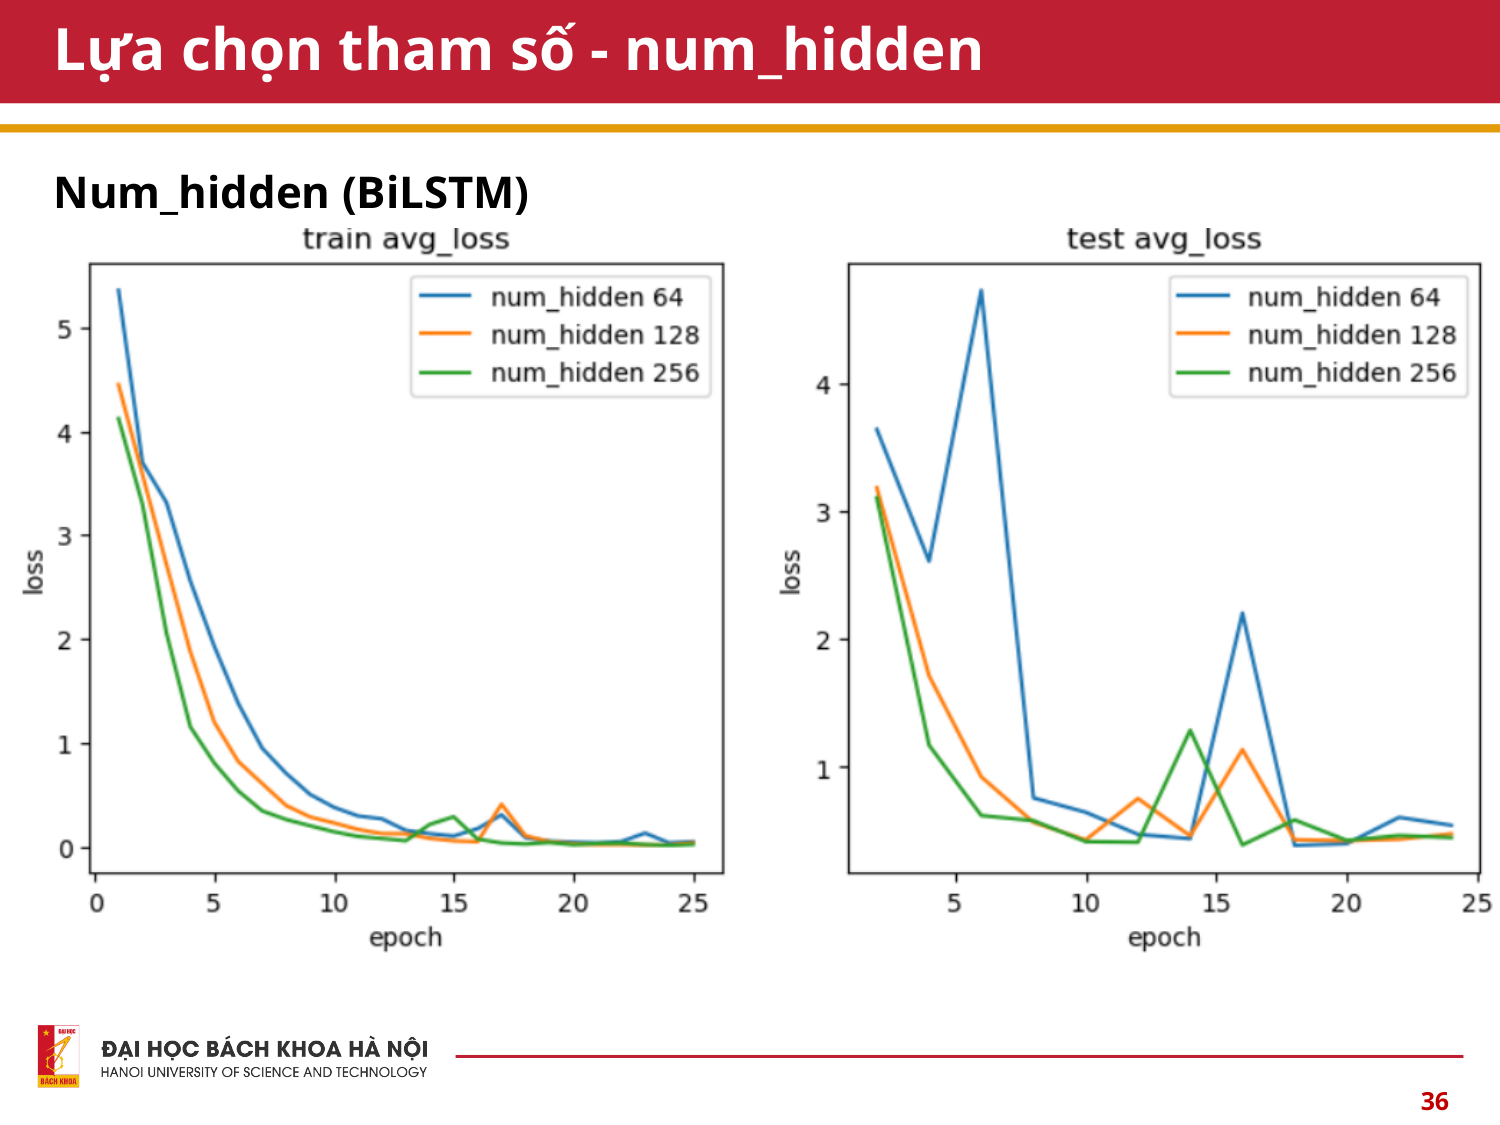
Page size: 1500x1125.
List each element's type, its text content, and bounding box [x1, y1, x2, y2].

picture [0, 0, 1500, 1125]
text_box Num_hidden (BiLSTM) [38, 162, 1416, 228]
slide_number 36 [1126, 1078, 1464, 1125]
title Lựa chọn tham số - num_hidden [38, 12, 1462, 87]
